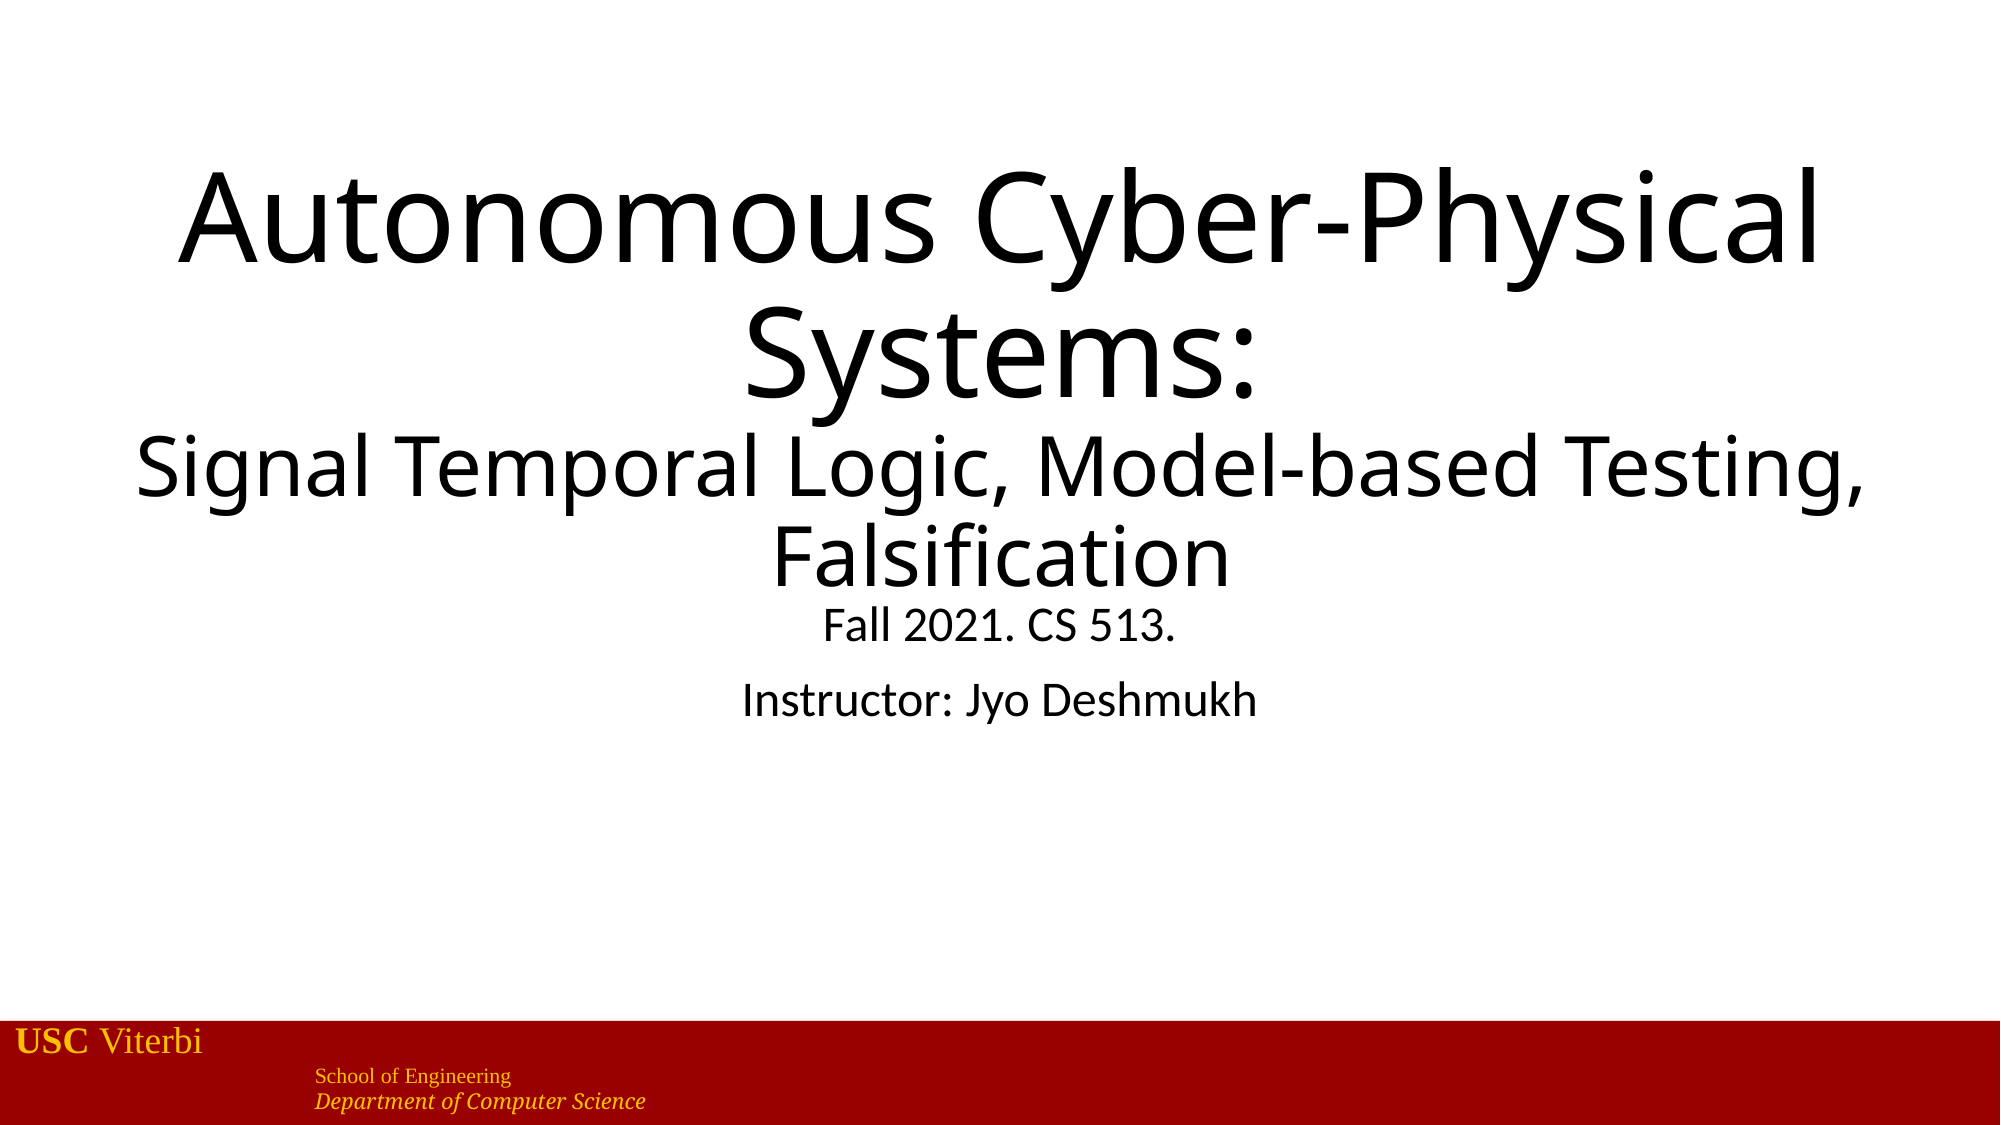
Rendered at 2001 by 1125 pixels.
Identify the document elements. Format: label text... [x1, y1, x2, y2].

text_box USC Viterbi School of Engineering Department of Computer Science [0, 1008, 938, 1121]
title Autonomous Cyber-Physical Systems: Signal Temporal Logic, Model-based Testing, Falsification [32, 184, 1972, 576]
subtitle Fall 2021. CS 513. Instructor: Jyo Deshmukh [249, 590, 1750, 863]
text_box [0, 1020, 2000, 1125]
